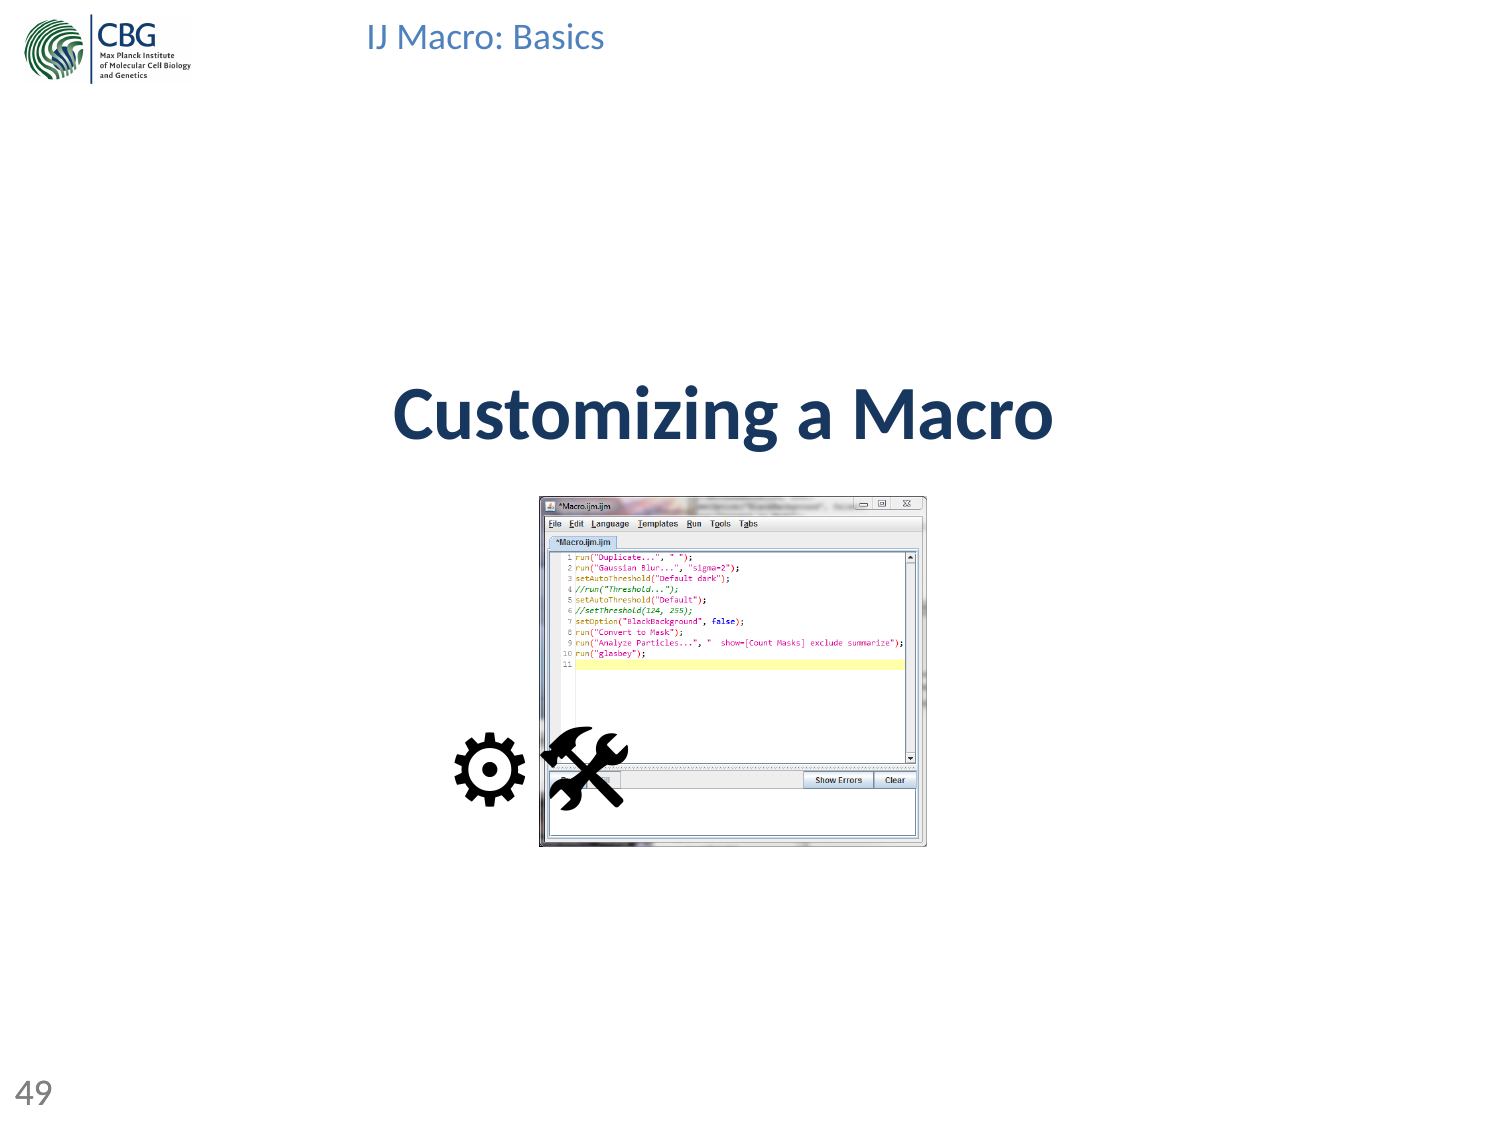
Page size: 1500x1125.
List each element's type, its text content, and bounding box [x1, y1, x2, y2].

text_box ⚙️🛠 [429, 696, 534, 835]
picture [24, 14, 191, 84]
title Customizing a Macro [194, 355, 1272, 463]
picture [539, 495, 927, 847]
